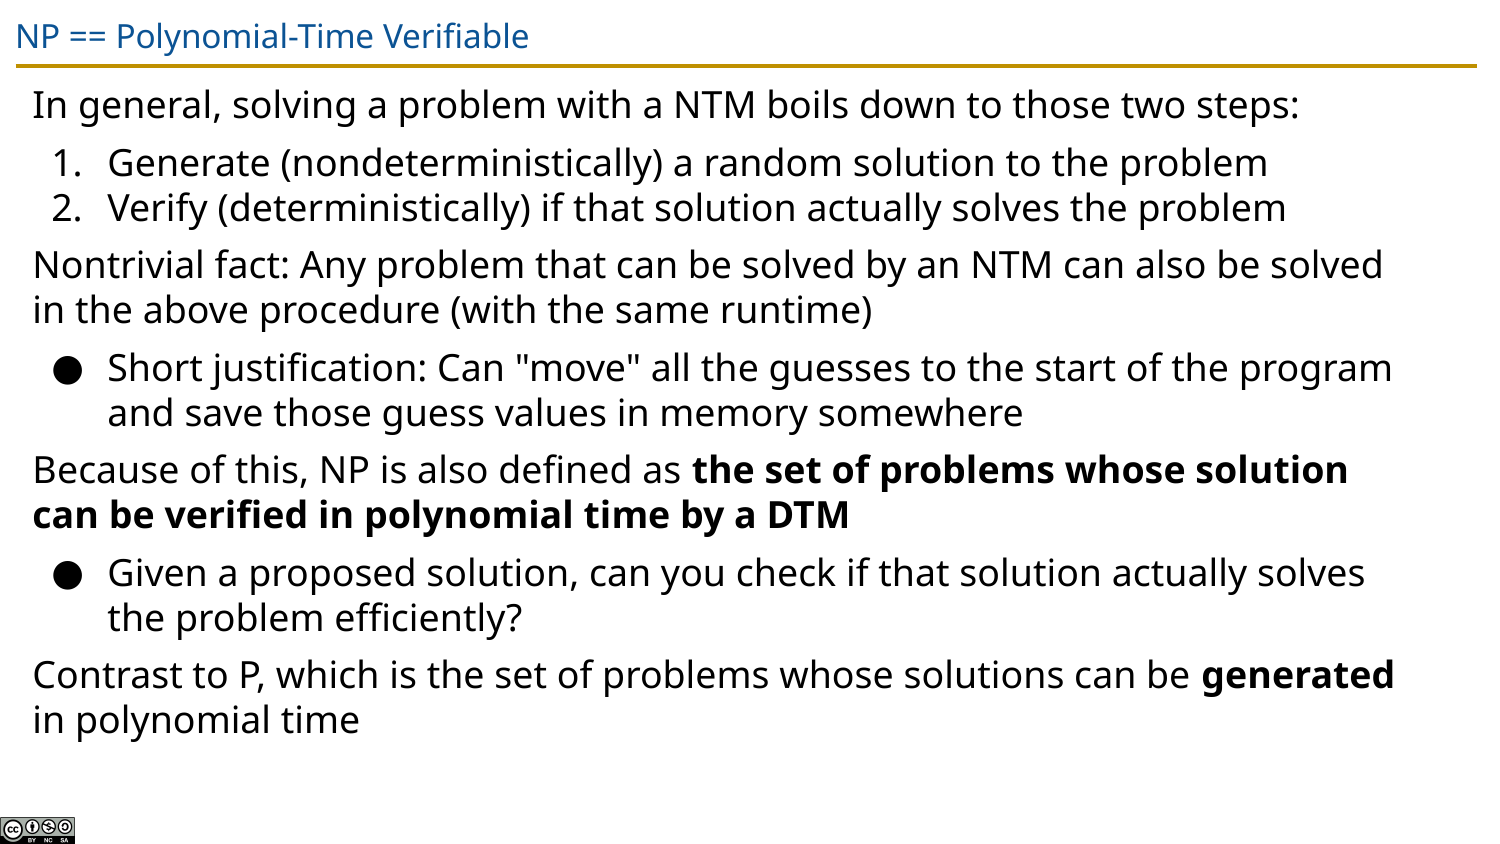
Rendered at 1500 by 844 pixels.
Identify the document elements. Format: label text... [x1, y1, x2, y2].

picture [0, 817, 75, 844]
list In general, solving a problem with a NTM boils down to those two steps: Generate (nondeterministically) a random solution to the problem Verify (deterministically) if that solution actually solves the problem Nontrivial fact: Any problem that can be solved by an NTM can also be solved in the above procedure (with the same runtime) Short justification: Can "move" all the guesses to the start of the program and save those guess values in memory somewhere Because of this, NP is also defined as the set of problems whose solution can be verified in polynomial time by a DTM Given a proposed solution, can you check if that solution actually solves the problem efficiently? Contrast to P, which is the set of problems whose solutions can be generated in polynomial time [17, 65, 1416, 627]
title NP == Polynomial-Time Verifiable [0, 0, 1398, 65]
